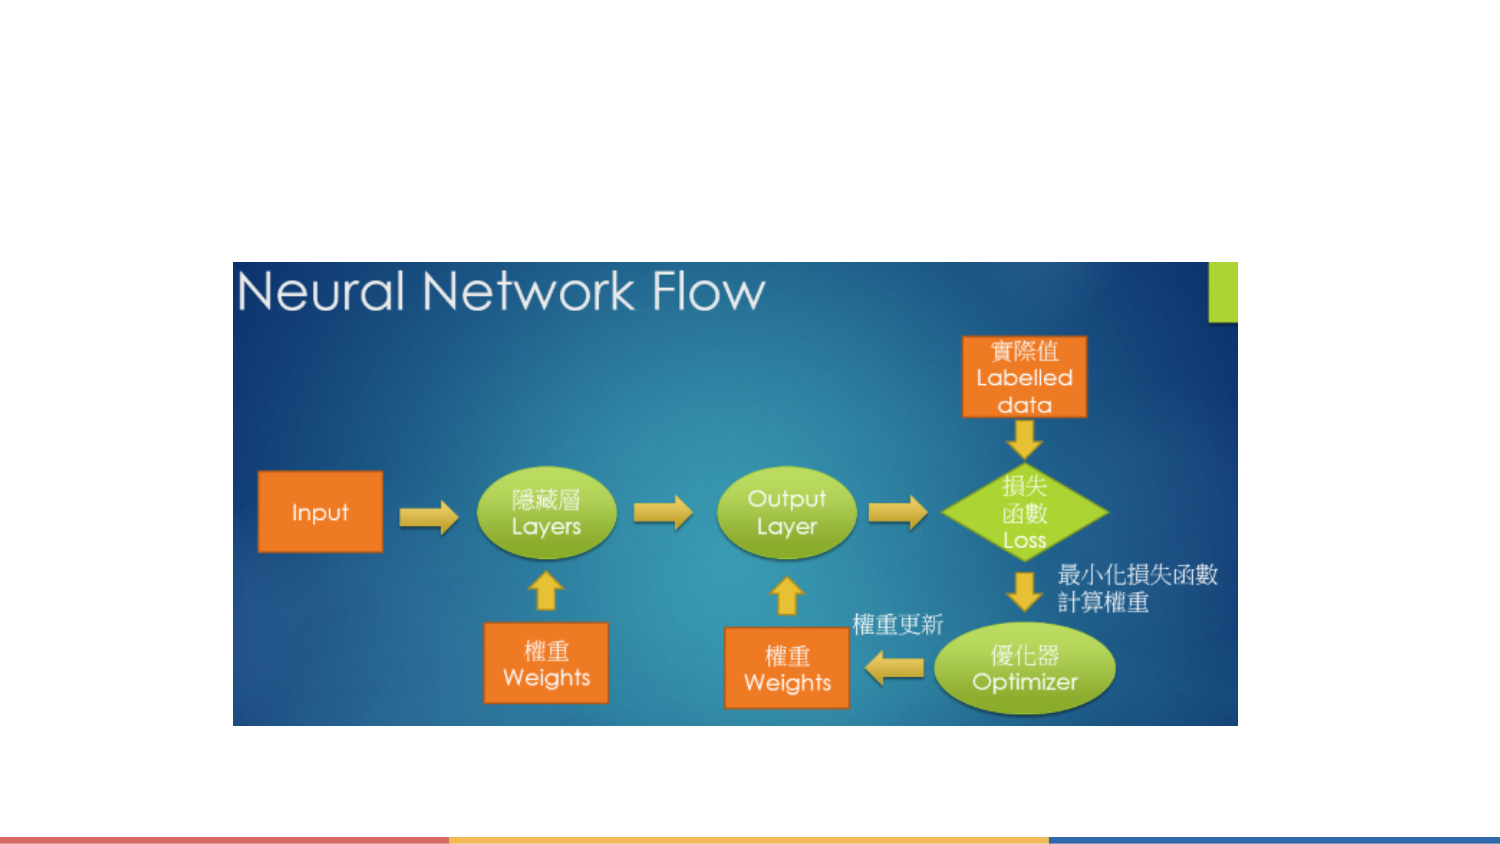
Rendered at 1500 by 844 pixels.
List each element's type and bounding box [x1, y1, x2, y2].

picture [232, 261, 1239, 726]
